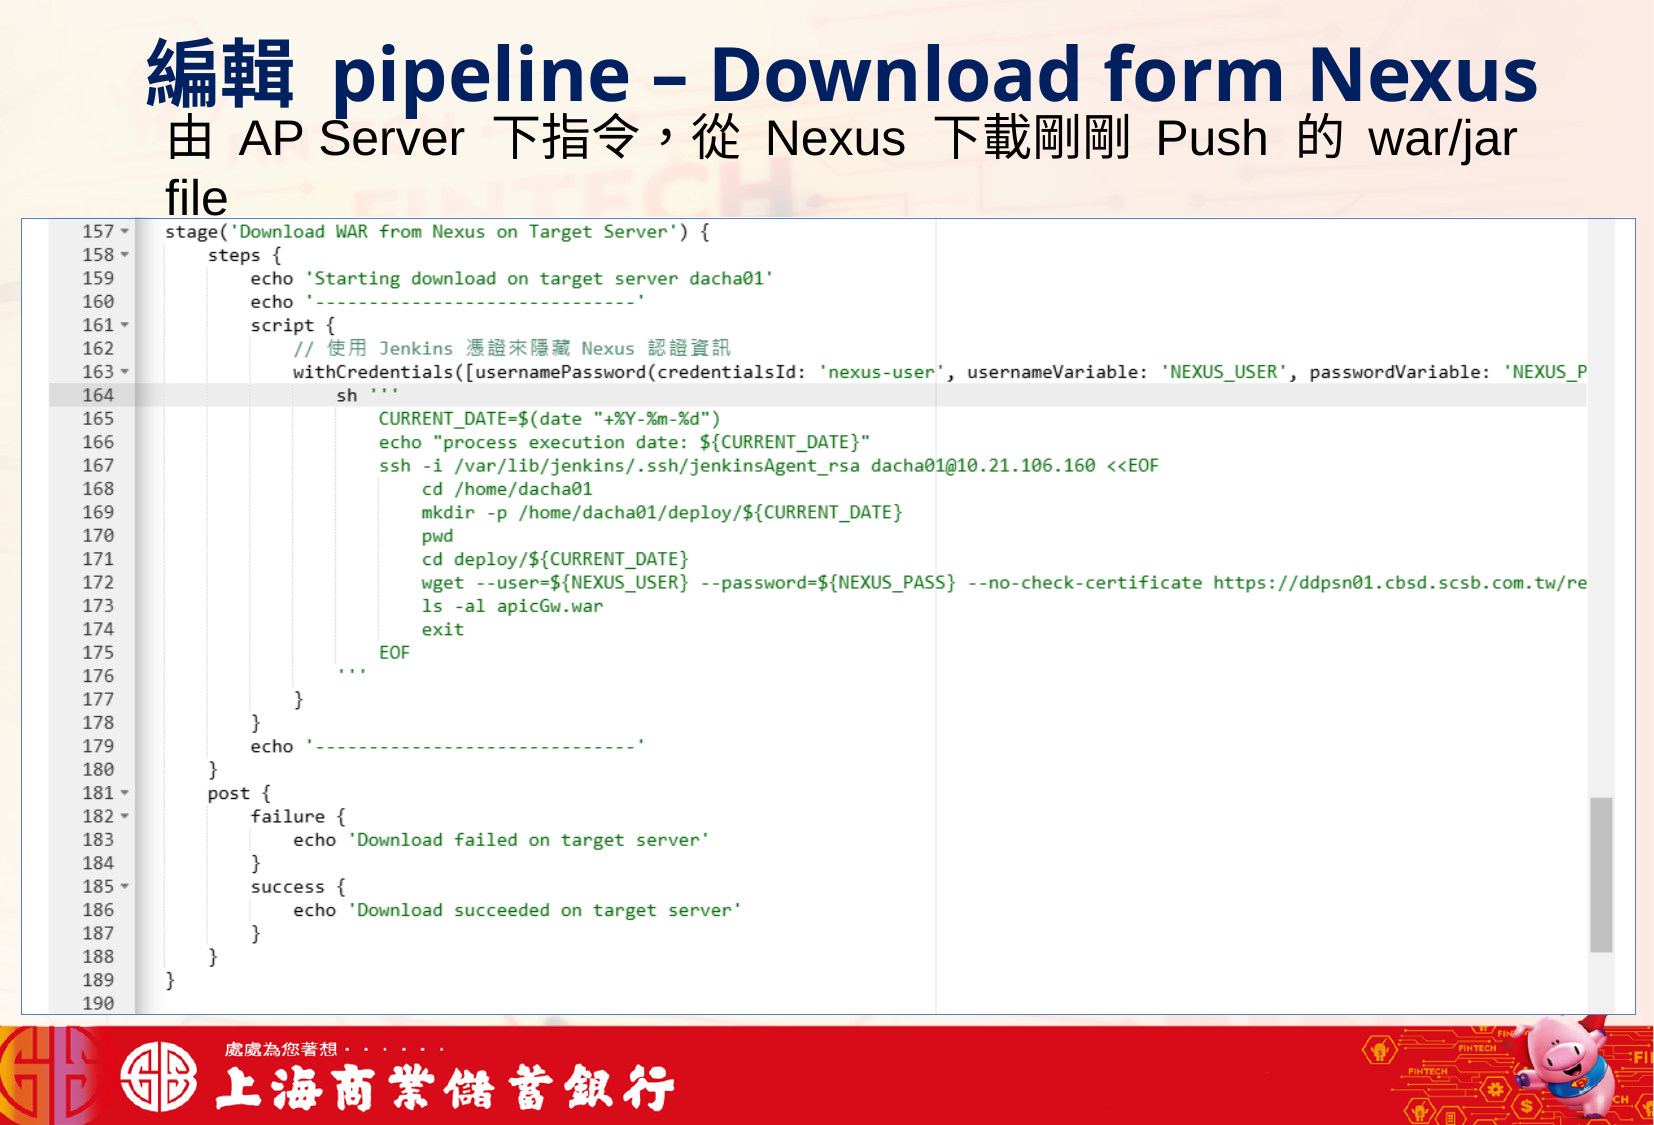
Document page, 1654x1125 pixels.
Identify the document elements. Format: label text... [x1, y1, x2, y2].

title 編輯 pipeline – Download form Nexus [74, 11, 1613, 131]
picture [0, 0, 1654, 1125]
text_box 由 AP Server 下指令，從 Nexus 下載剛剛 Push 的 war/jar file [148, 112, 1571, 217]
